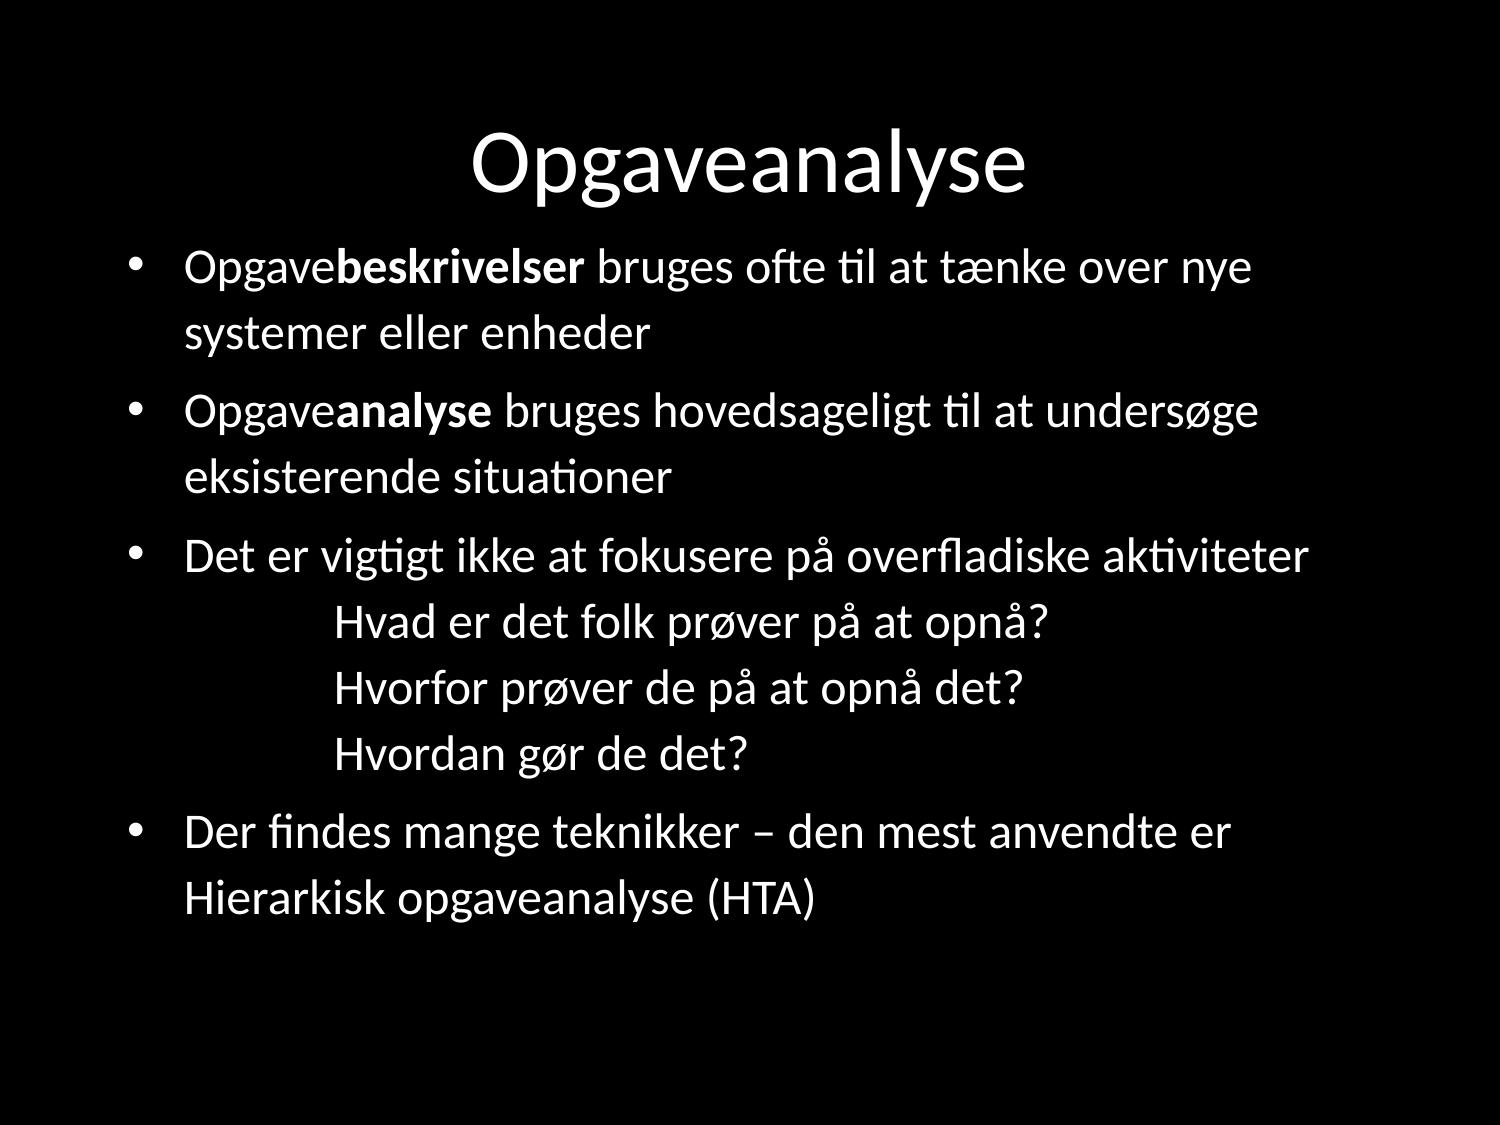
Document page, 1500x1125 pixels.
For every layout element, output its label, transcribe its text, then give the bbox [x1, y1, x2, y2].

list Opgavebeskrivelser bruges ofte til at tænke over nye systemer eller enheder Opgaveanalyse bruges hovedsageligt til at undersøge eksisterende situationer Det er vigtigt ikke at fokusere på overfladiske aktiviteter Hvad er det folk prøver på at opnå? Hvorfor prøver de på at opnå det? Hvordan gør de det? Der findes mange teknikker – den mest anvendte er Hierarkisk opgaveanalyse (HTA) [112, 220, 1388, 975]
title Opgaveanalyse [112, 62, 1388, 220]
